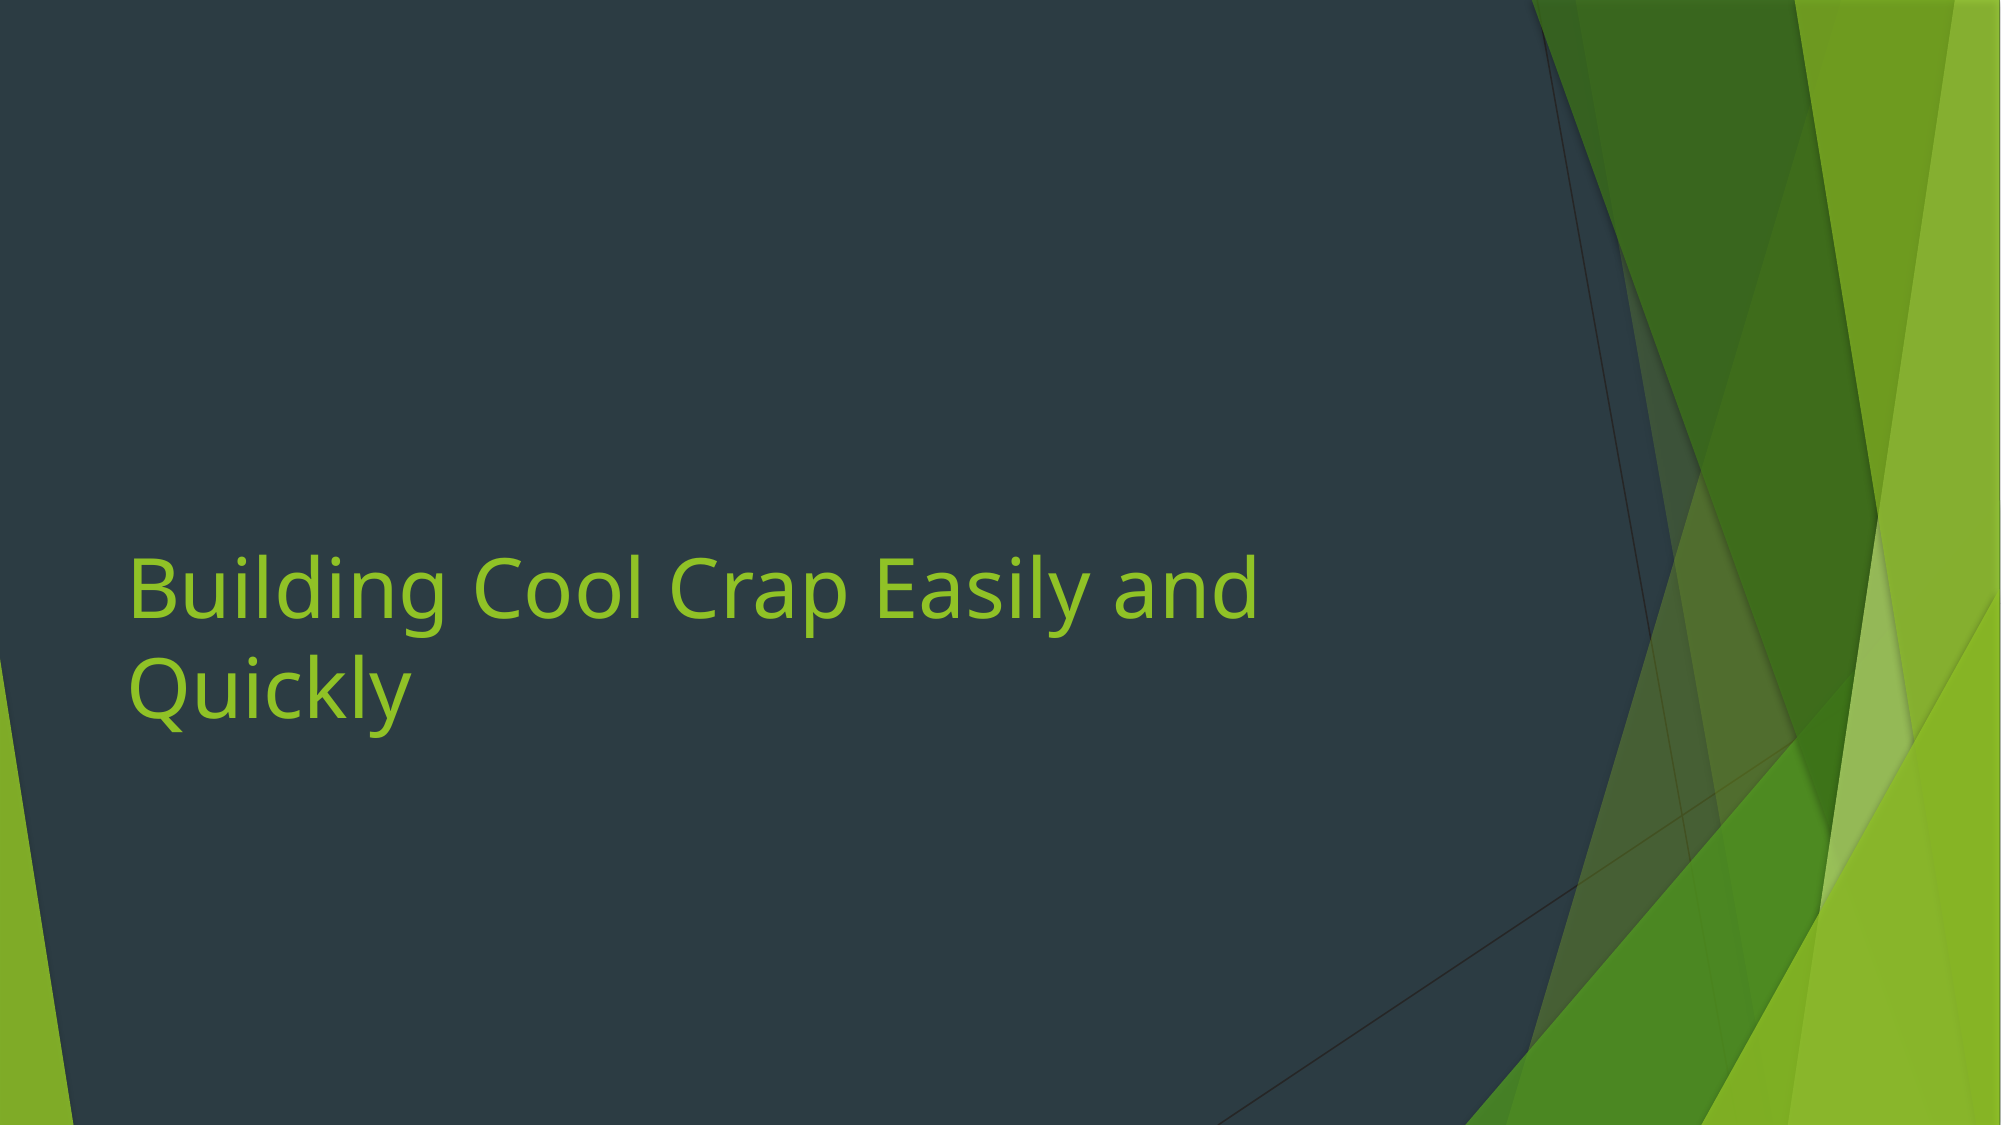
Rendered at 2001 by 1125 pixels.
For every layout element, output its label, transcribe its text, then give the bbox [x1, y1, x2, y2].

title Building Cool Crap Easily and Quickly [111, 443, 1522, 743]
